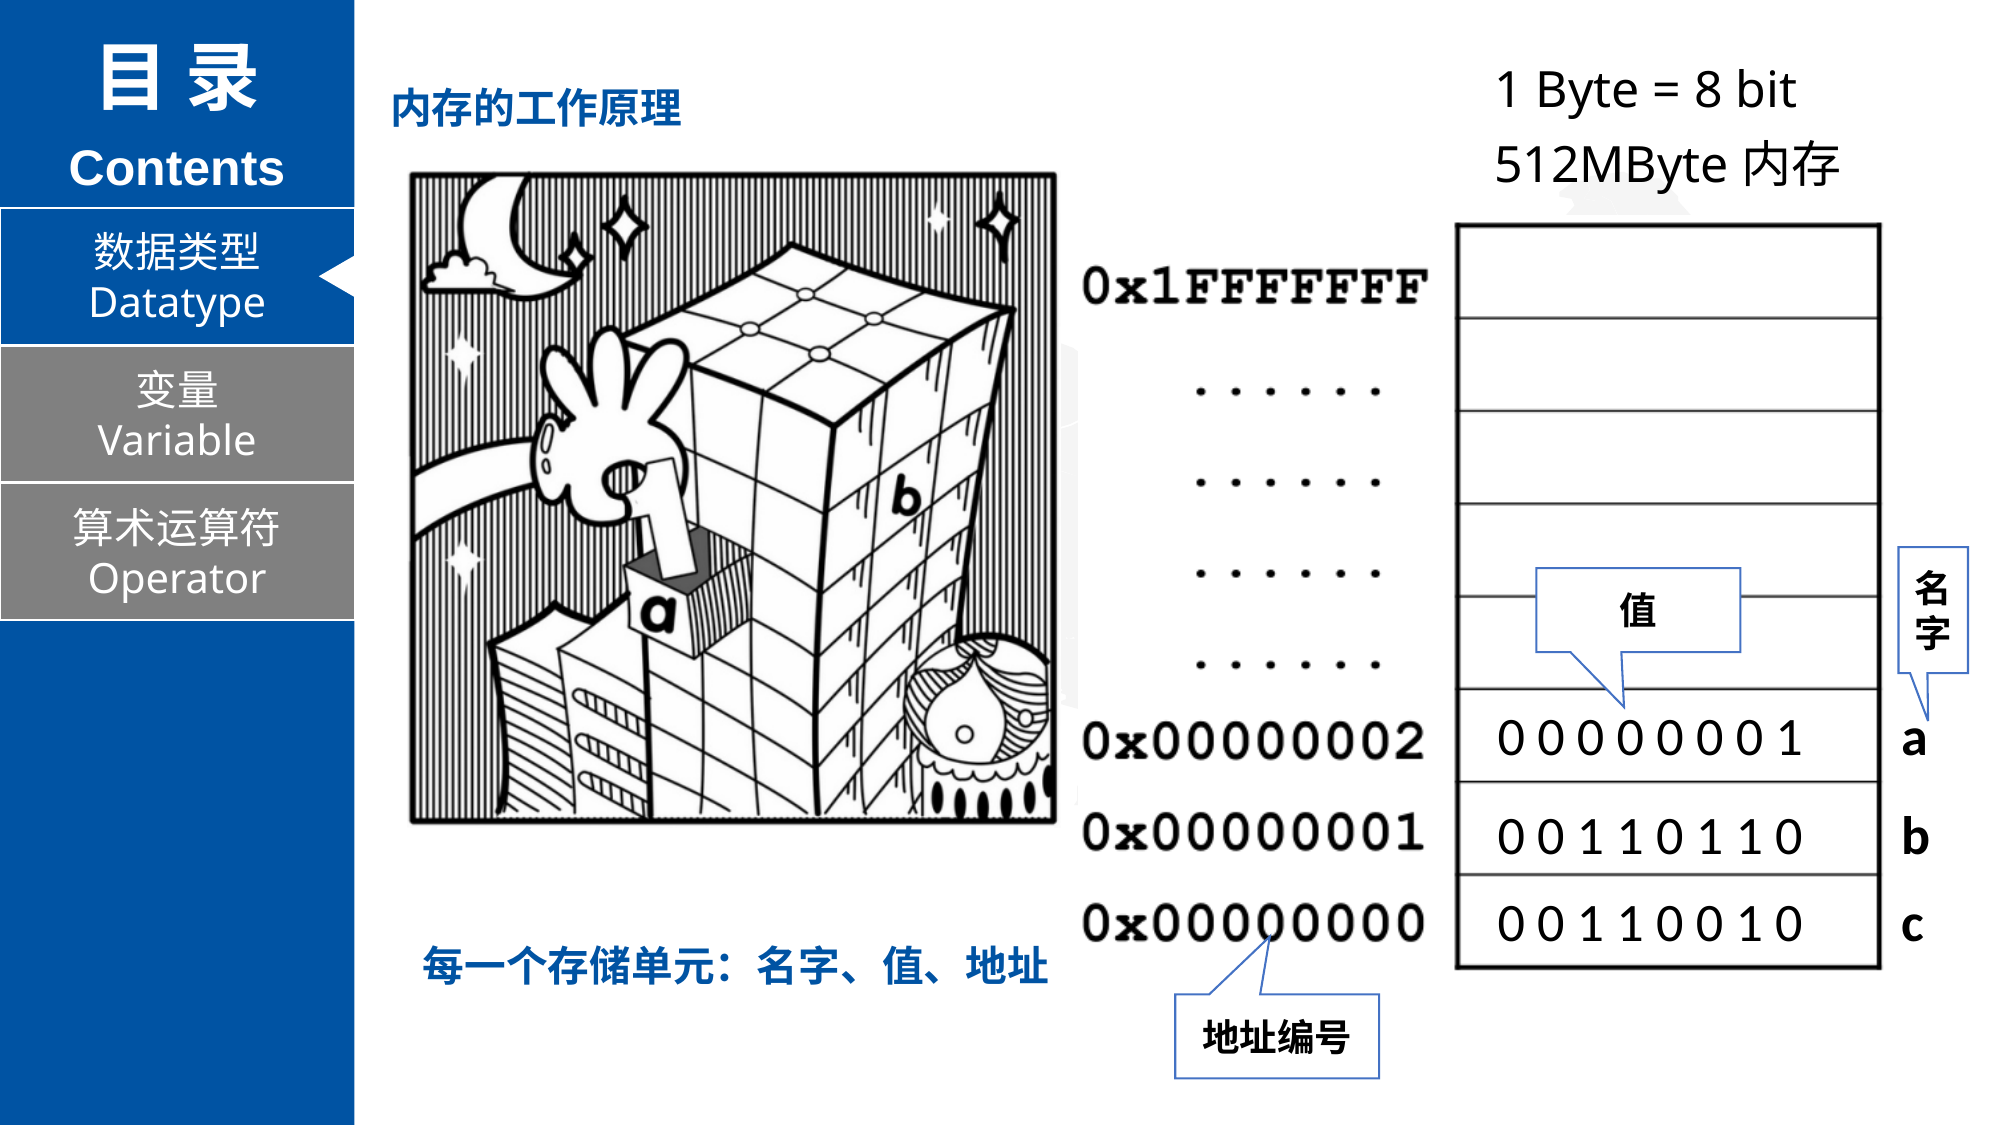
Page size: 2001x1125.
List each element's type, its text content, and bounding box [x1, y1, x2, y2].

text_box 1 Byte = 8 bit 512MByte内存 [1404, 34, 1934, 200]
text_box 每一个存储单元：名字、值、地址 [407, 932, 1095, 998]
text_box 算术运算符 Operator [0, 483, 355, 621]
picture [407, 169, 1061, 828]
text_box 地址编号 [1174, 975, 1381, 1080]
text_box 数据类型 Datatype [0, 207, 355, 345]
text_box [0, 621, 355, 1125]
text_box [17, 21, 337, 204]
text_box 内存的工作原理 [375, 74, 1380, 140]
text_box 变量 Variable [0, 345, 355, 483]
text_box [0, 0, 355, 207]
text_box [316, 253, 356, 299]
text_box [1078, 215, 1958, 975]
text_box 名字 [1958, 546, 1970, 675]
